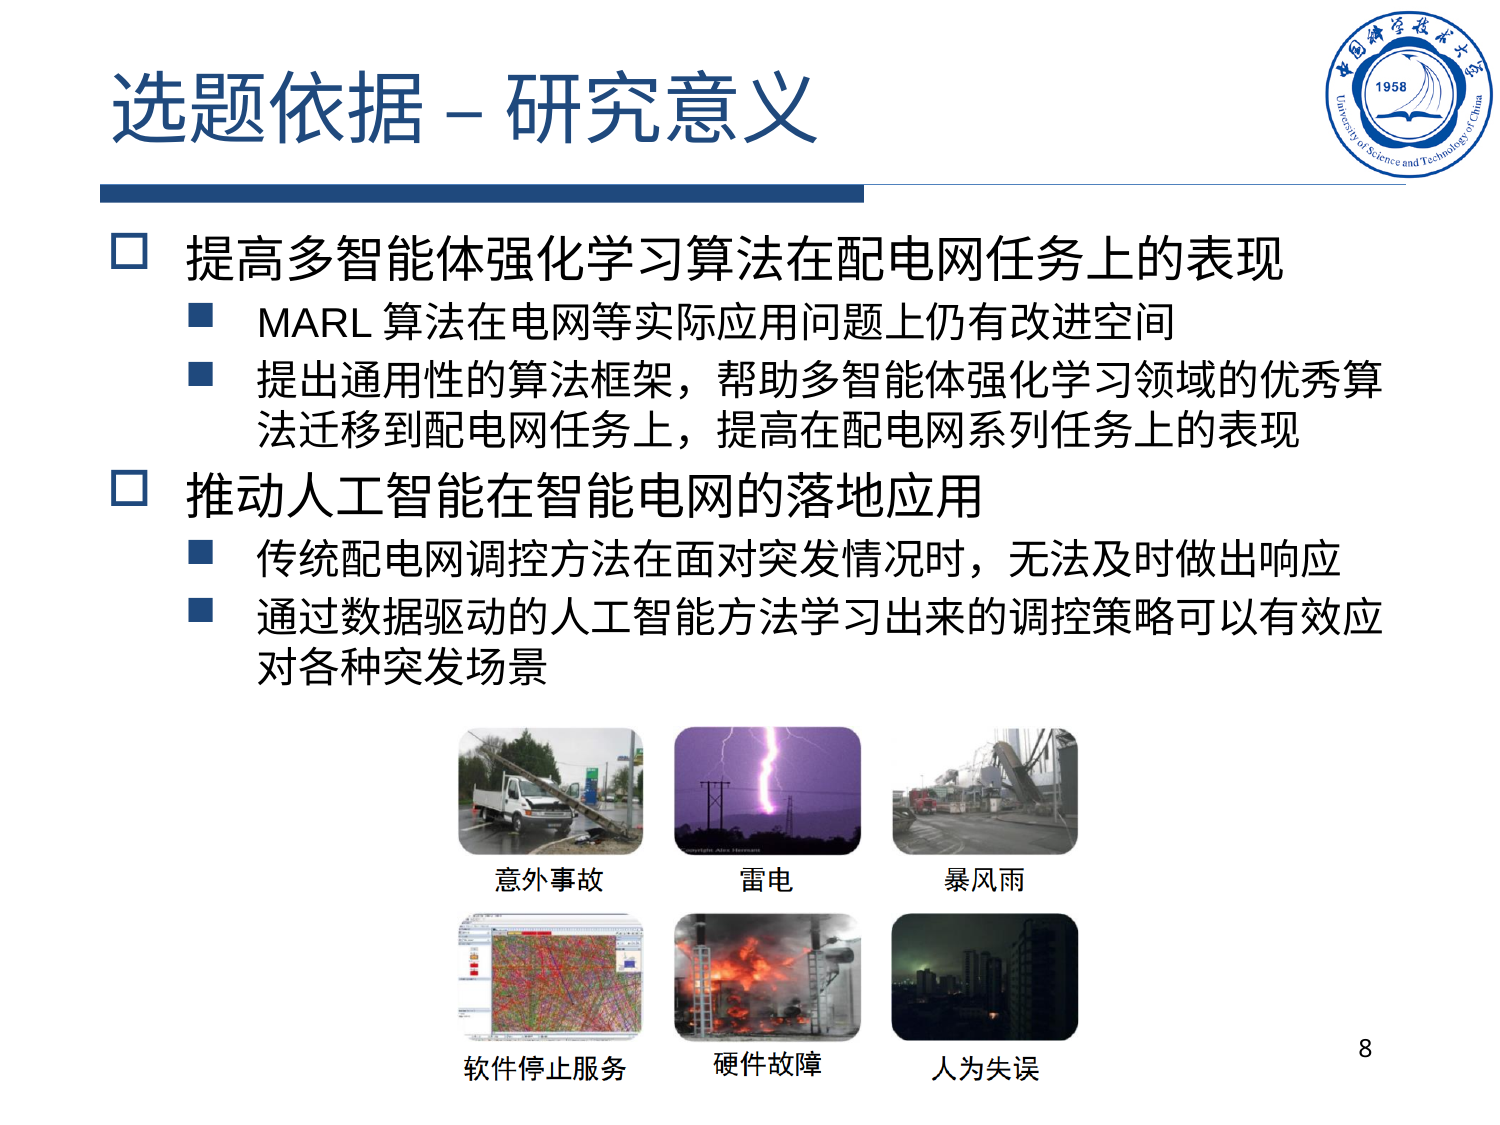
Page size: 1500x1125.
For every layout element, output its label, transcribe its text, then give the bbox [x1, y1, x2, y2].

picture [1314, 1, 1499, 179]
title 选题依据 – 研究意义 [94, 50, 1407, 161]
list 提高多智能体强化学习算法在配电网任务上的表现 MARL算法在电网等实际应用问题上仍有改进空间 提出通用性的算法框架，帮助多智能体强化学习领域的优秀算法迁移到配电网任务上，提高在配电网系列任务上的表现 推动人工智能在智能电网的落地应用 传统配电网调控方法在面对突发情况时，无法及时做出响应 通过数据驱动的人工智能方法学习出来的调控策略可以有效应对各种突发场景 [92, 220, 1406, 1035]
slide_number 8 [1109, 1025, 1388, 1100]
picture [439, 699, 1106, 1101]
